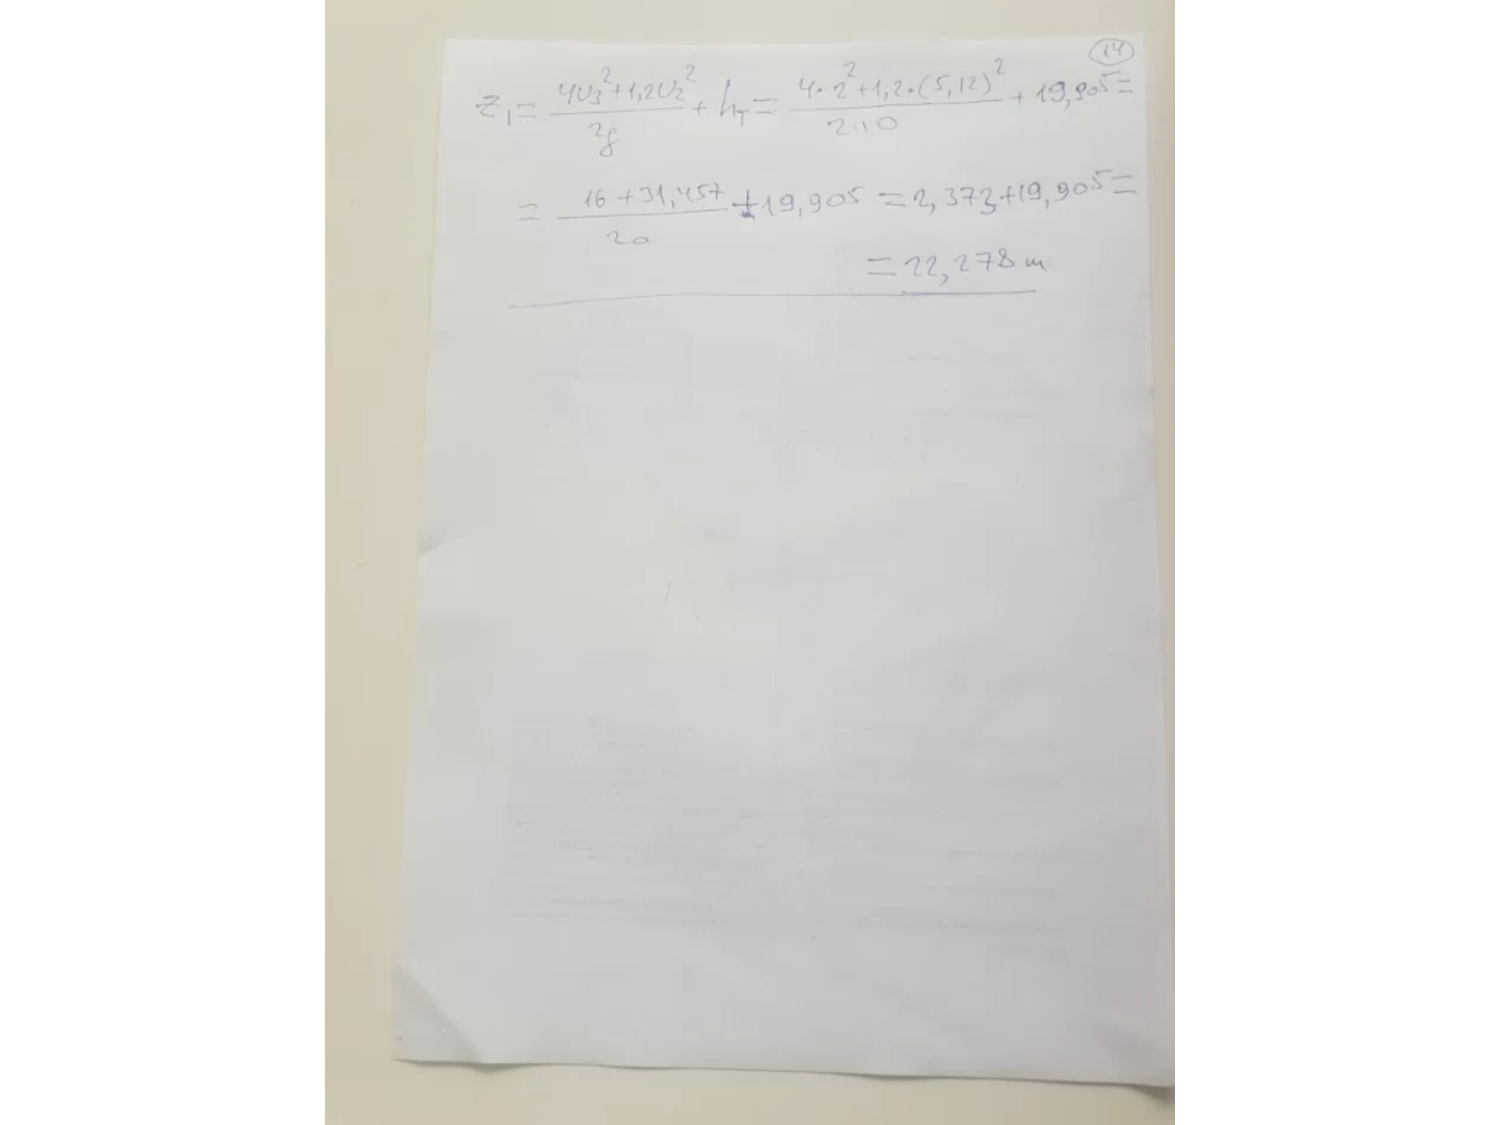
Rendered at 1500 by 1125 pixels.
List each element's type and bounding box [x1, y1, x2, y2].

picture [325, 0, 1175, 1125]
